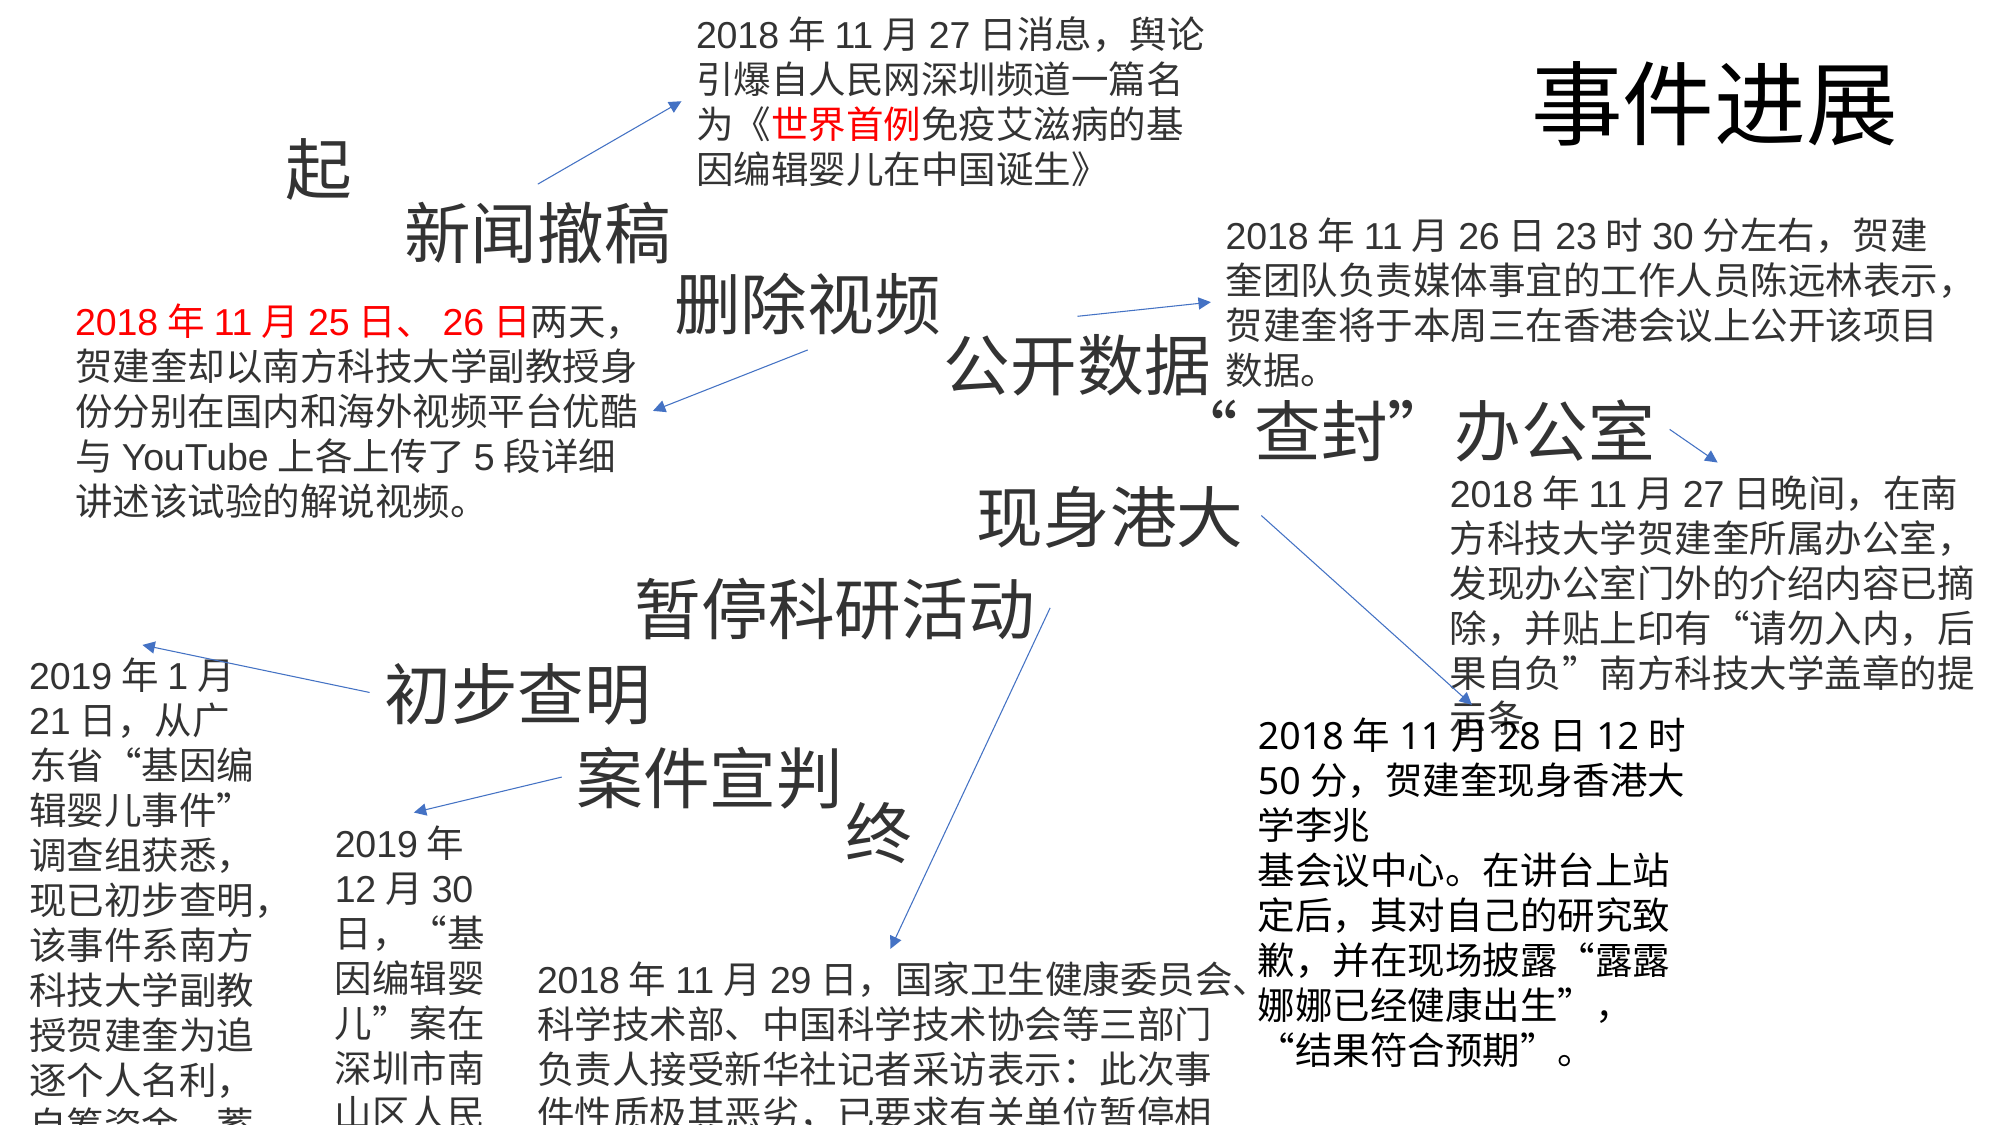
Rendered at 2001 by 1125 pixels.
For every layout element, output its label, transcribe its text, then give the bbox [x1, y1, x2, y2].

text_box 起 [271, 120, 368, 216]
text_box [652, 351, 808, 413]
text_box 2018年11月27日消息，舆论引爆自人民网深圳频道一篇名为《世界首例免疫艾滋病的基因编辑婴儿在中国诞生》 [681, 3, 1222, 199]
text_box 2018年11月28日12时50分，贺建奎现身香港大学李兆 基会议中心。在讲台上站定后，其对自己的研究致歉，并在现场披露“露露娜娜已经健康出生”，“结果符合预期”。 [1243, 704, 1701, 1080]
text_box 暂停科研活动 [619, 560, 1051, 656]
text_box 2018年11月29日，国家卫生健康委员会、科学技术部、中国科学技术协会等三部门负责人接受新华社记者采访表示：此次事件性质极其恶劣，已要求有关单位暂停相关人员的科研活动，对违法违规行为坚决予以查处。 [522, 948, 1259, 1125]
text_box 事件进展 [1516, 39, 1914, 164]
text_box 2018年11月27日晚间，在南方科技大学贺建奎所属办公室，发现办公室门外的介绍内容已摘除，并贴上印有“请勿入内，后果自负”南方科技大学盖章的提示条 [1435, 462, 2000, 748]
text_box 终 [830, 784, 890, 880]
text_box “查封”办公室 [1156, 382, 1670, 477]
text_box 2019年12月30日，“基因编辑婴儿”案在深圳市南山区人民法院一审公开宣判。 [320, 812, 508, 1125]
text_box 2019年1月21日，从广东省“基因编辑婴儿事件”调查组获悉，现已初步查明，该事件系南方科技大学副教授贺建奎为追逐个人名利，自筹资金，蓄意逃避监管，私自组织有关人员，实施国家明令禁止的以生殖为目的的人类胚胎基因编辑活动。 [14, 644, 271, 1125]
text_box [142, 644, 369, 694]
text_box 初步查明 [369, 645, 667, 740]
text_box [537, 102, 682, 185]
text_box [1077, 303, 1211, 317]
text_box 现身港大 [961, 468, 1262, 563]
text_box 2018年11月25日、26日两天，贺建奎却以南方科技大学副教授身份分别在国内和海外视频平台优酷与YouTube上各上传了5段详细讲述该试验的解说视频。 [60, 291, 653, 531]
text_box 2018年11月26日23时30分左右，贺建奎团队负责媒体事宜的工作人员陈远林表示，贺建奎将于本周三在香港会议上公开该项目数据。 [1210, 204, 1973, 400]
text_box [1664, 429, 1718, 463]
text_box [890, 608, 1053, 949]
text_box 新闻撤稿 [389, 184, 687, 279]
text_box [1261, 516, 1472, 705]
text_box 公开数据 [929, 316, 1210, 411]
text_box 案件宣判 [561, 729, 859, 825]
text_box 删除视频 [659, 255, 957, 350]
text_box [413, 777, 561, 813]
